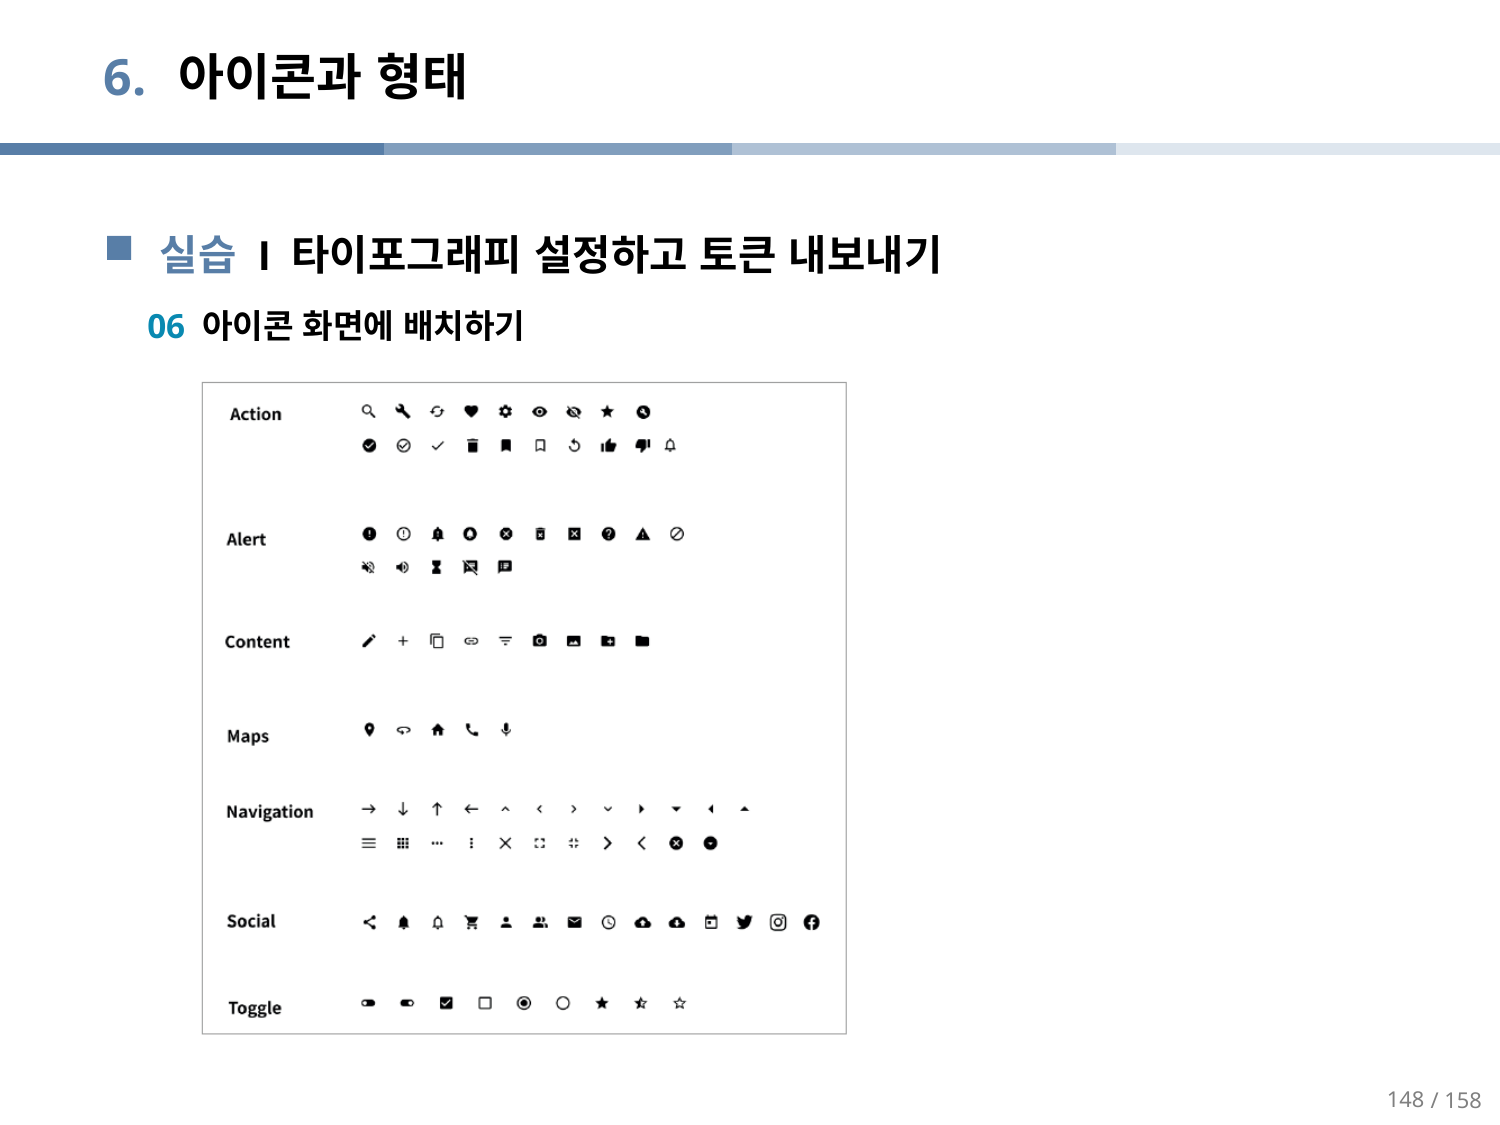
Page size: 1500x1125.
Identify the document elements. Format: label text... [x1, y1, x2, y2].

title 아이콘과 형태 [88, 30, 1211, 121]
picture [194, 373, 857, 1048]
text_box 실습 I 타이포그래피 설정하고 토큰 내보내기 06 아이콘 화면에 배치하기 [88, 196, 1436, 1083]
